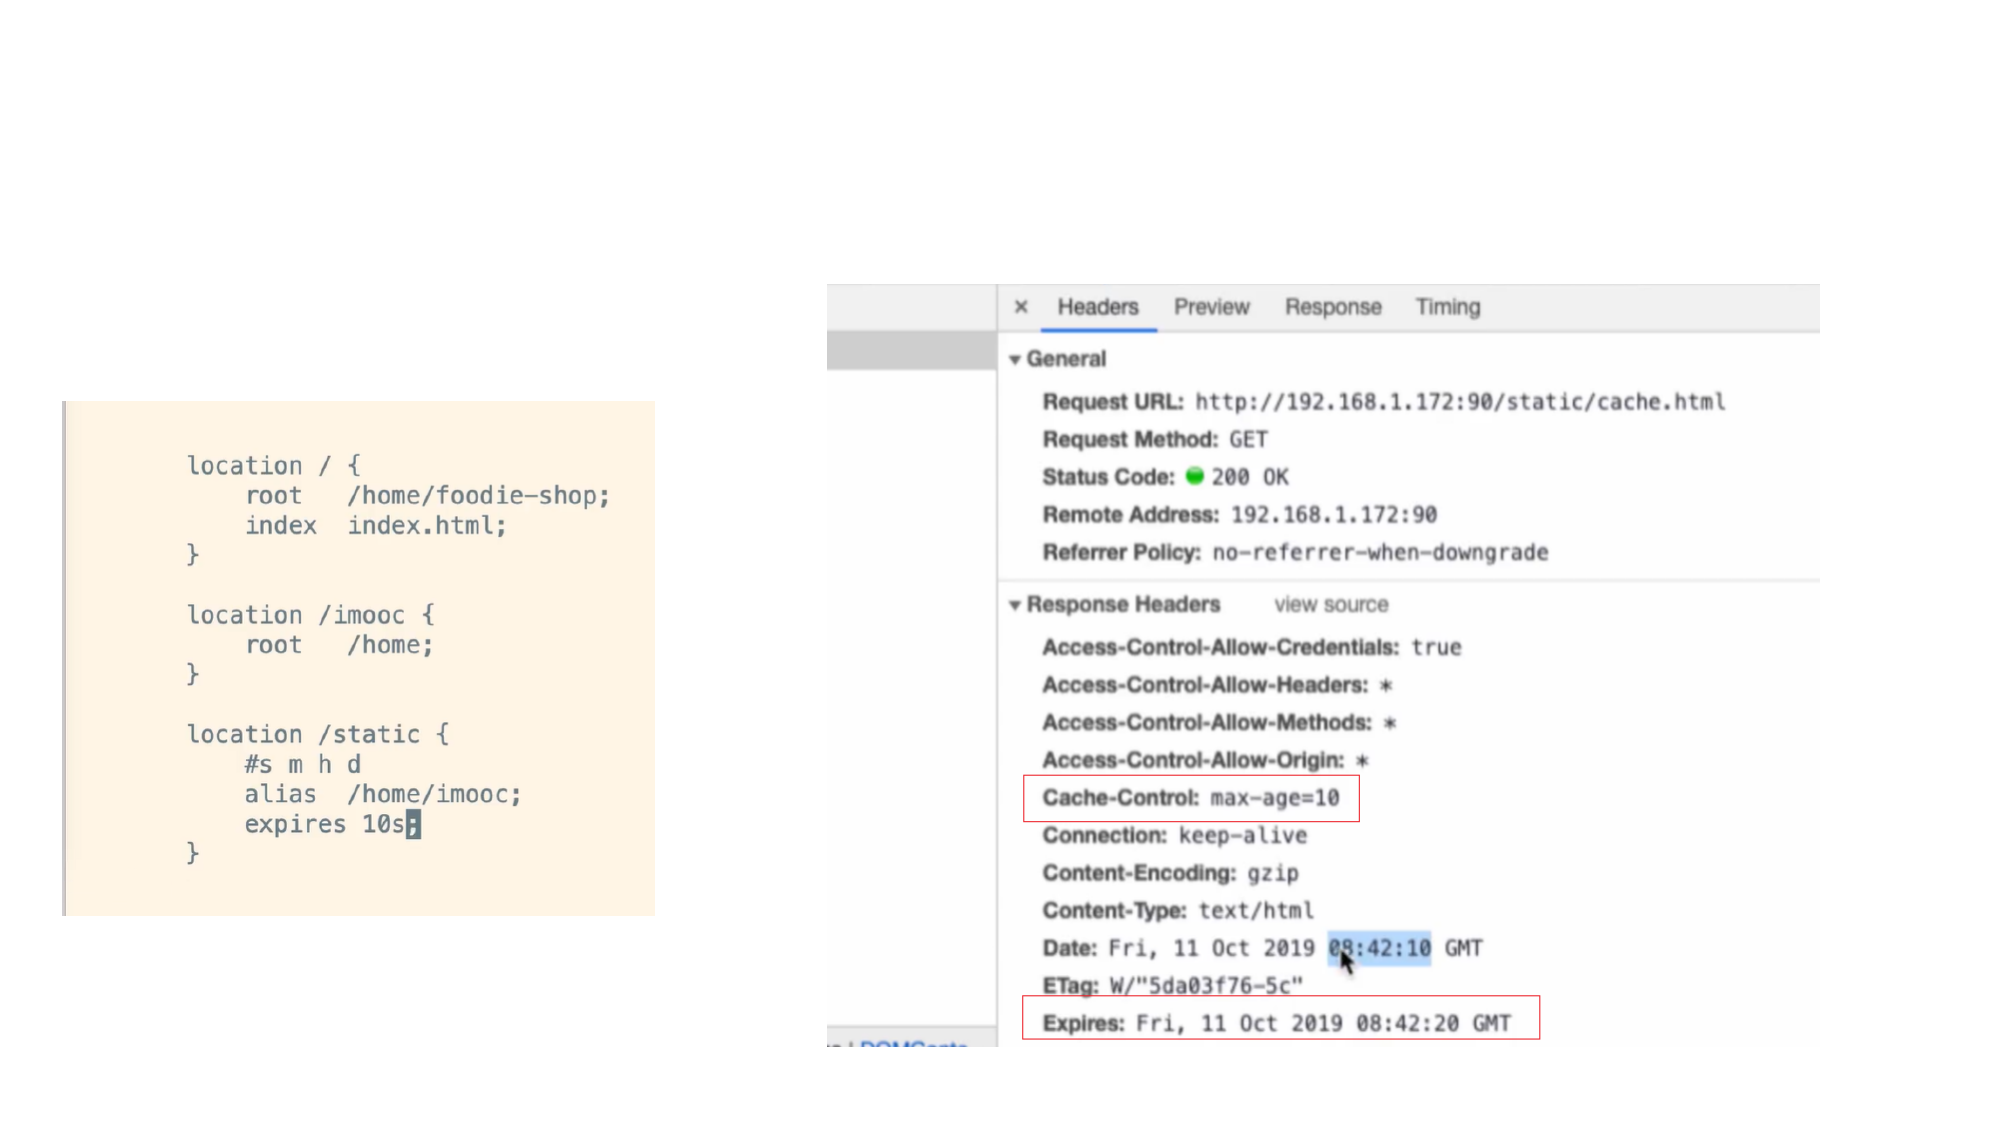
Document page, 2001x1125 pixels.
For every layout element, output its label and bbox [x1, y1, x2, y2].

picture [827, 284, 1820, 1047]
picture [62, 401, 655, 916]
